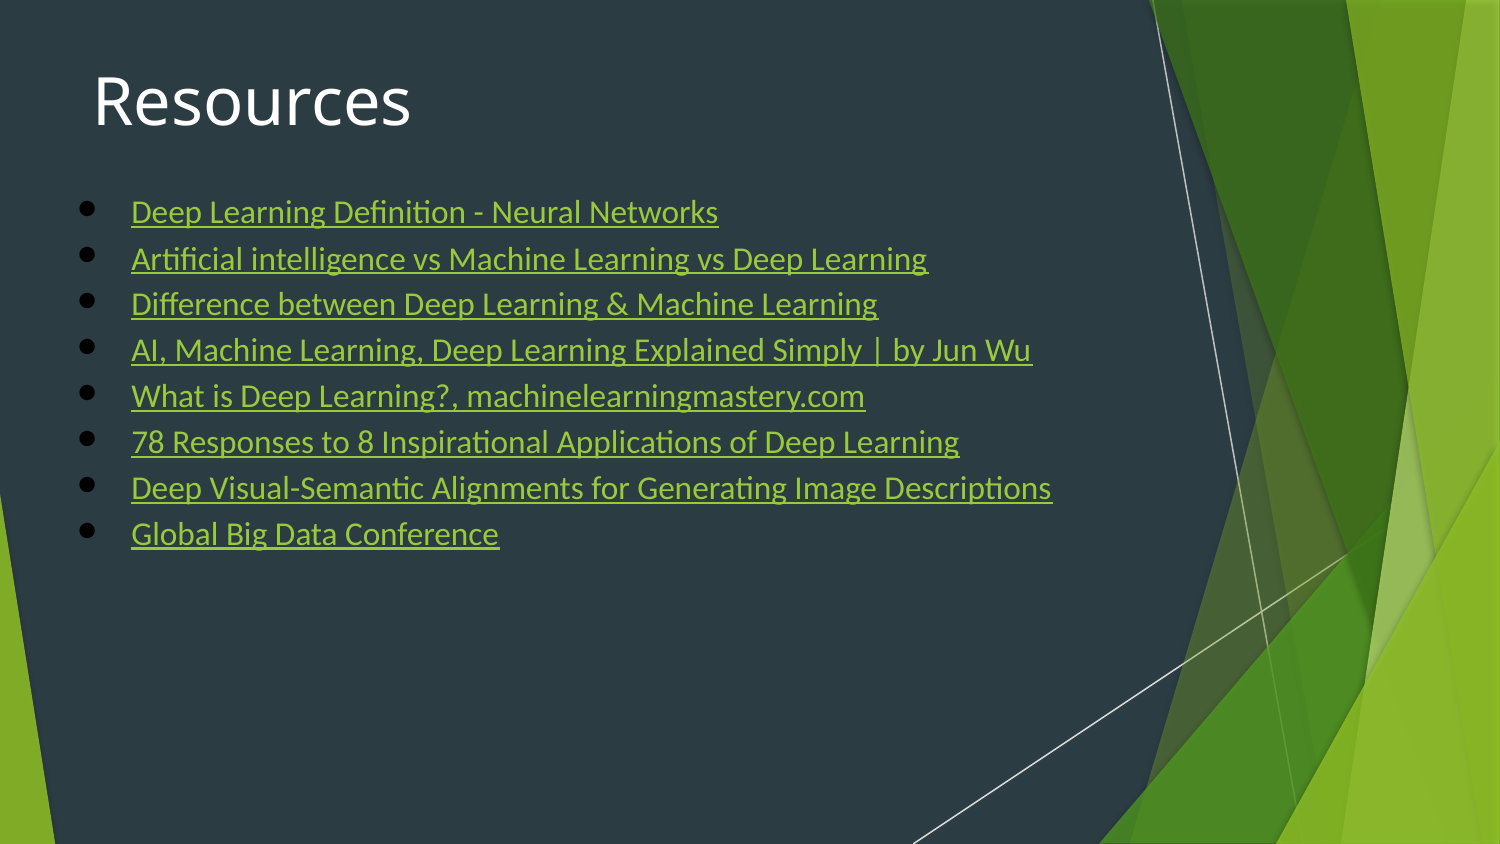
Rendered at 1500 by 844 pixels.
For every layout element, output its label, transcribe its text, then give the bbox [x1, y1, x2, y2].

text_box Deep Learning Definition - Neural Networks Artificial intelligence vs Machine Learning vs Deep Learning Difference between Deep Learning & Machine Learning AI, Machine Learning, Deep Learning Explained Simply | by Jun Wu What is Deep Learning?, machinelearningmastery.com 78 Responses to 8 Inspirational Applications of Deep Learning Deep Visual-Semantic Alignments for Generating Image Descriptions Global Big Data Conference [41, 169, 1458, 567]
text_box Resources [77, 36, 1427, 154]
